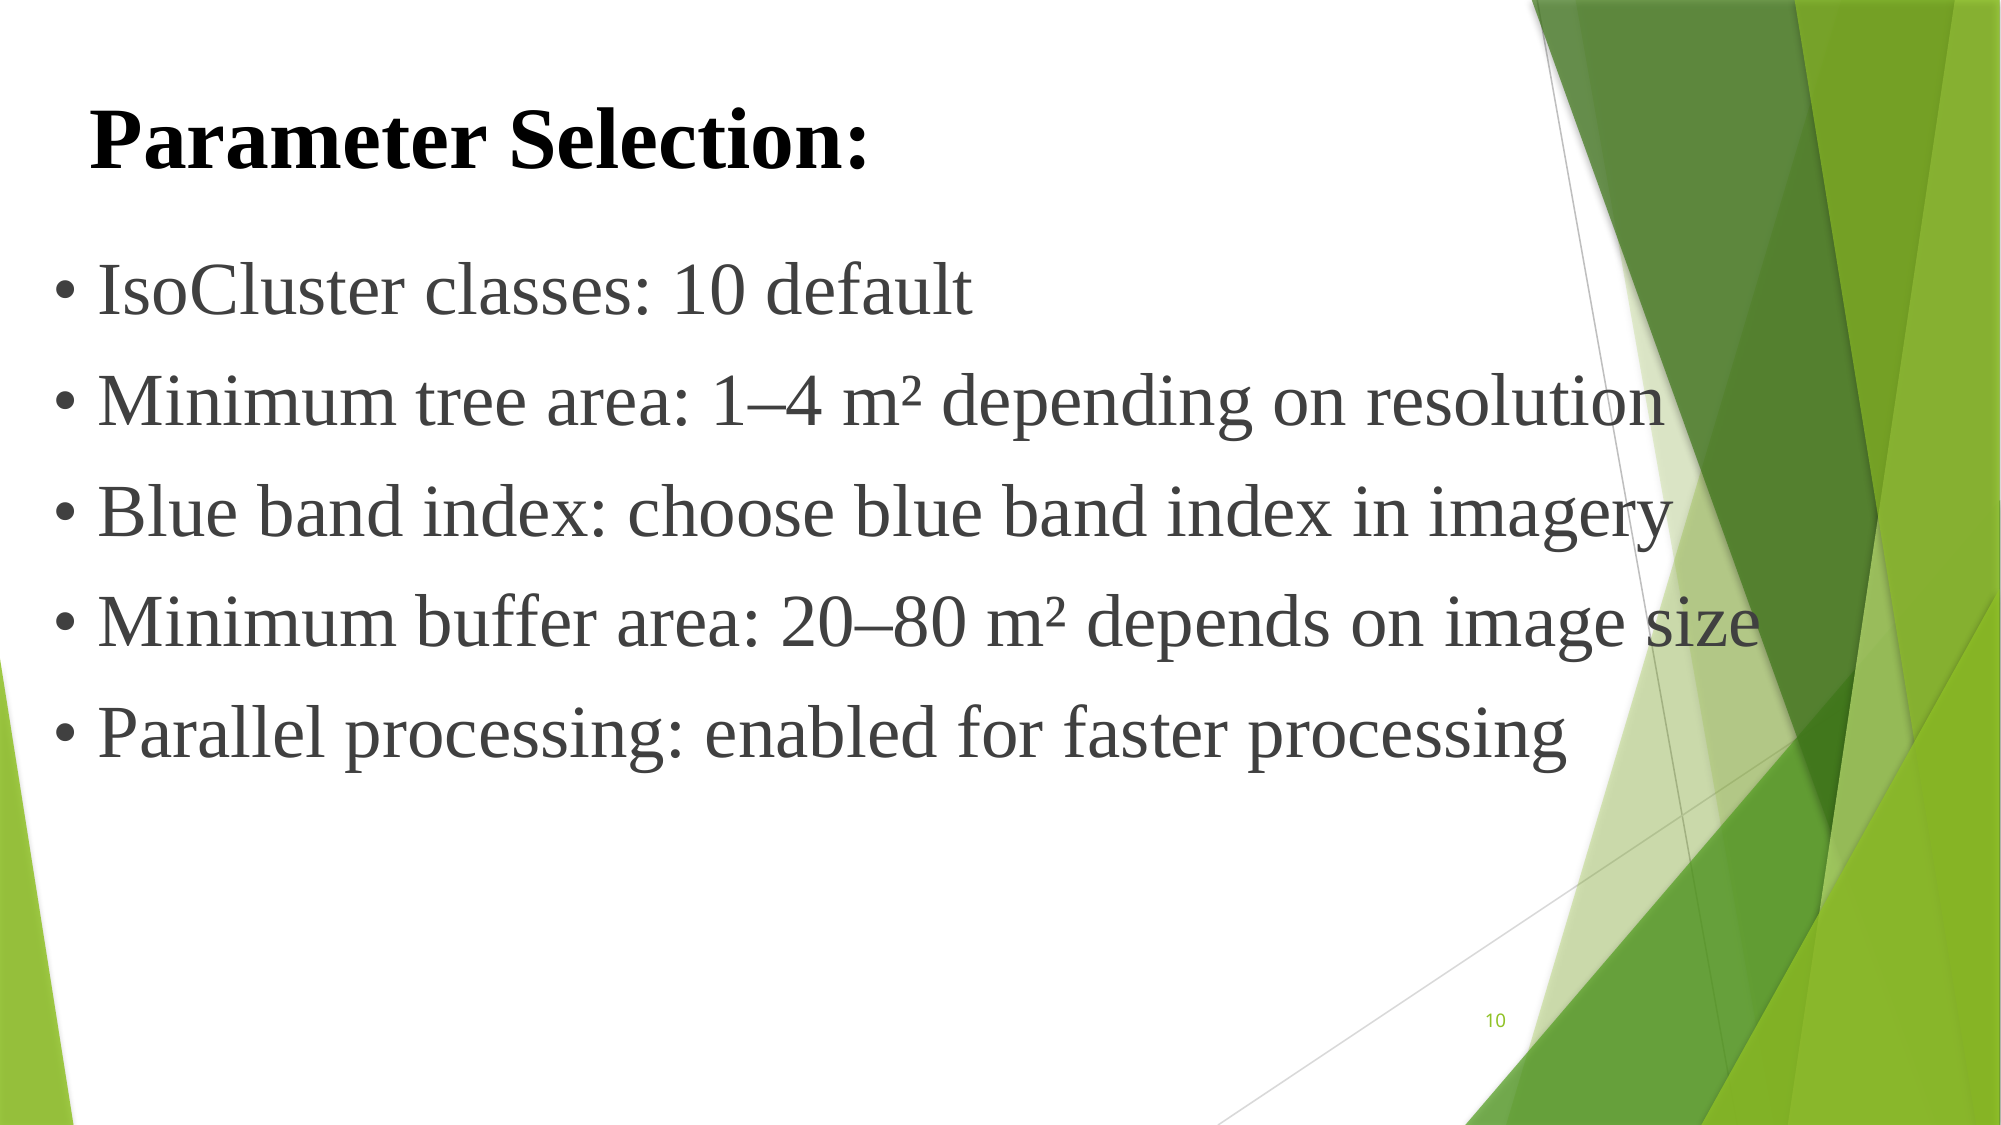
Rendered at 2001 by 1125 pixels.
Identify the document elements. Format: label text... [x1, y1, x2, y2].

slide_number 10 [1409, 991, 1522, 1051]
text_box • IsoCluster classes: 10 default • Minimum tree area: 1–4 m² depending on resolution • Blue band index: choose blue band index in imagery • Minimum buffer area: 20–80 m² depends on image size • Parallel processing: enabled for faster processing [38, 121, 1883, 864]
text_box Parameter Selection: [74, 74, 1425, 262]
